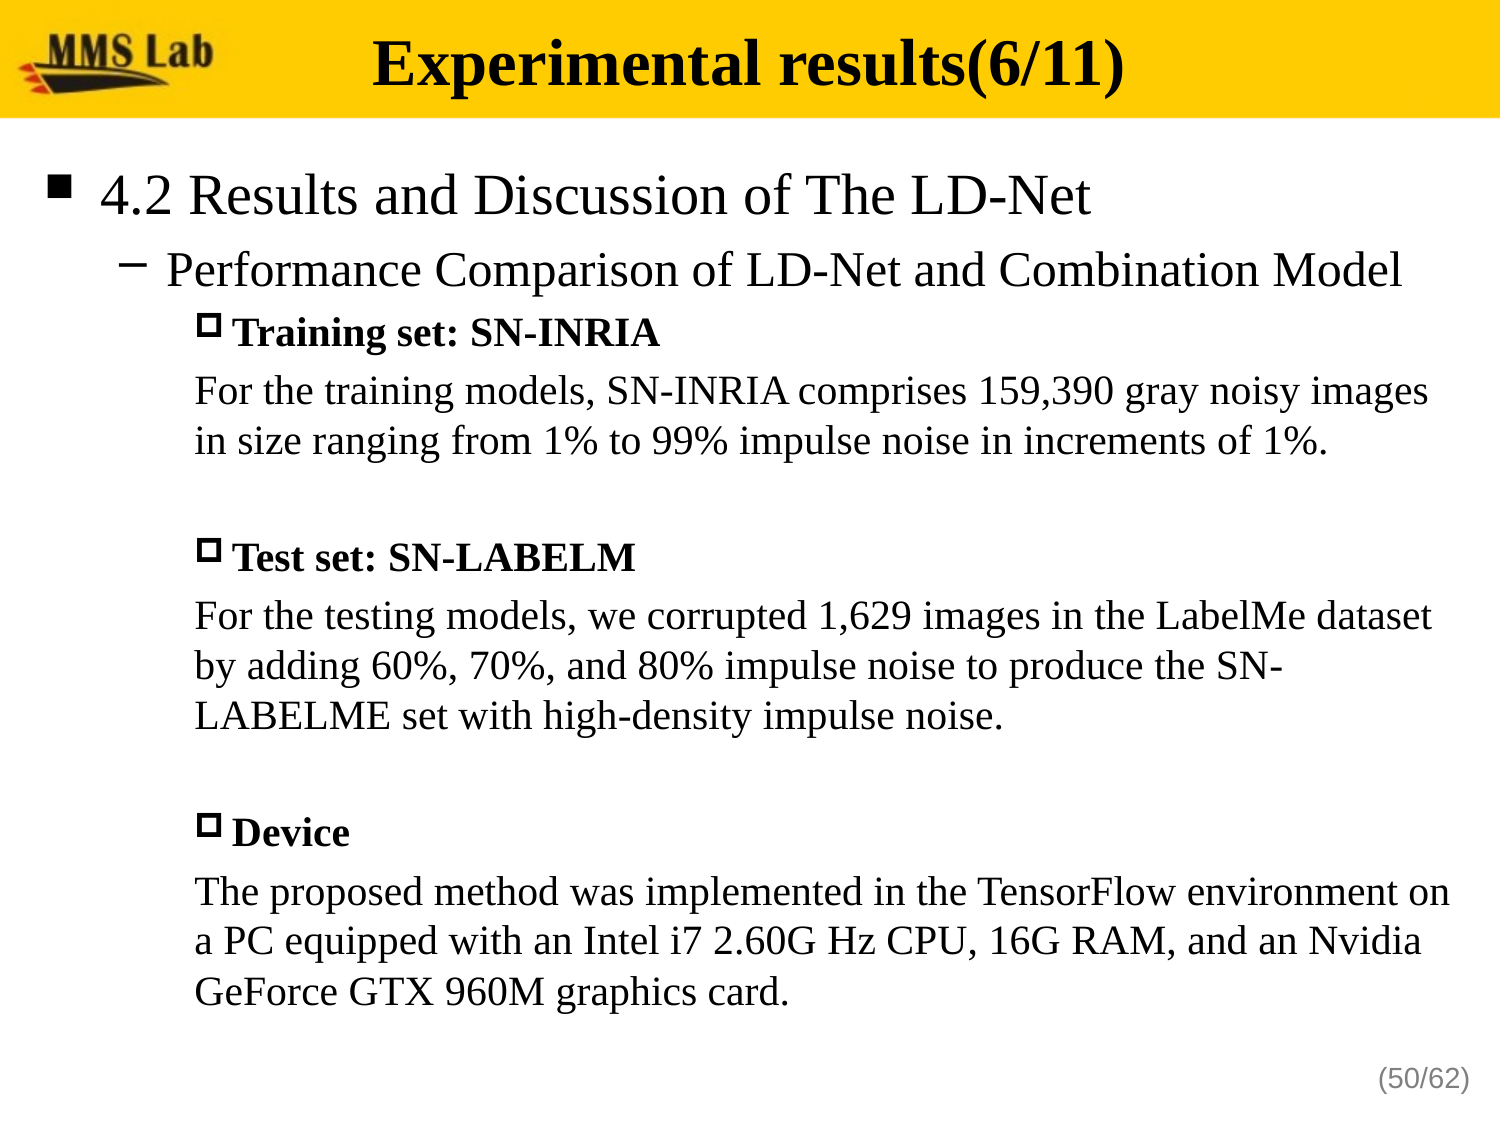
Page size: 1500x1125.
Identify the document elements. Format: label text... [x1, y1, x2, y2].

title Experimental results(6/11) [0, 0, 1500, 119]
picture [0, 119, 1500, 1096]
